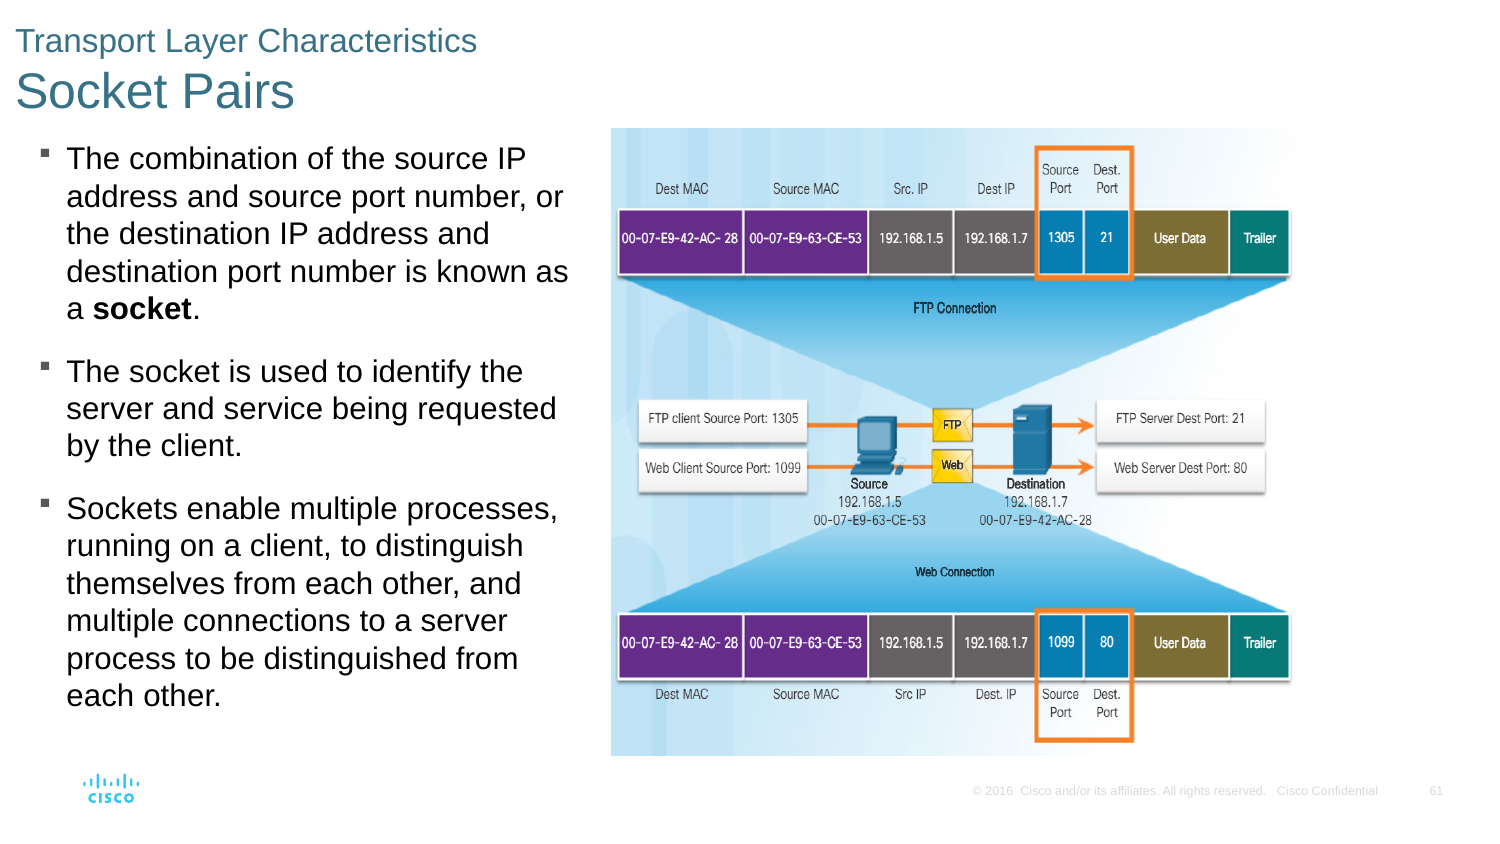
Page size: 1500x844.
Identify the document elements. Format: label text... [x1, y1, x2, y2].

list The combination of the source IP address and source port number, or the destination IP address and destination port number is known as a socket. The socket is used to identify the server and service being requested by the client. Sockets enable multiple processes, running on a client, to distinguish themselves from each other, and multiple connections to a server process to be distinguished from each other. [23, 131, 611, 795]
title Transport Layer Characteristics Socket Pairs [0, 6, 1500, 131]
picture [610, 127, 1305, 756]
